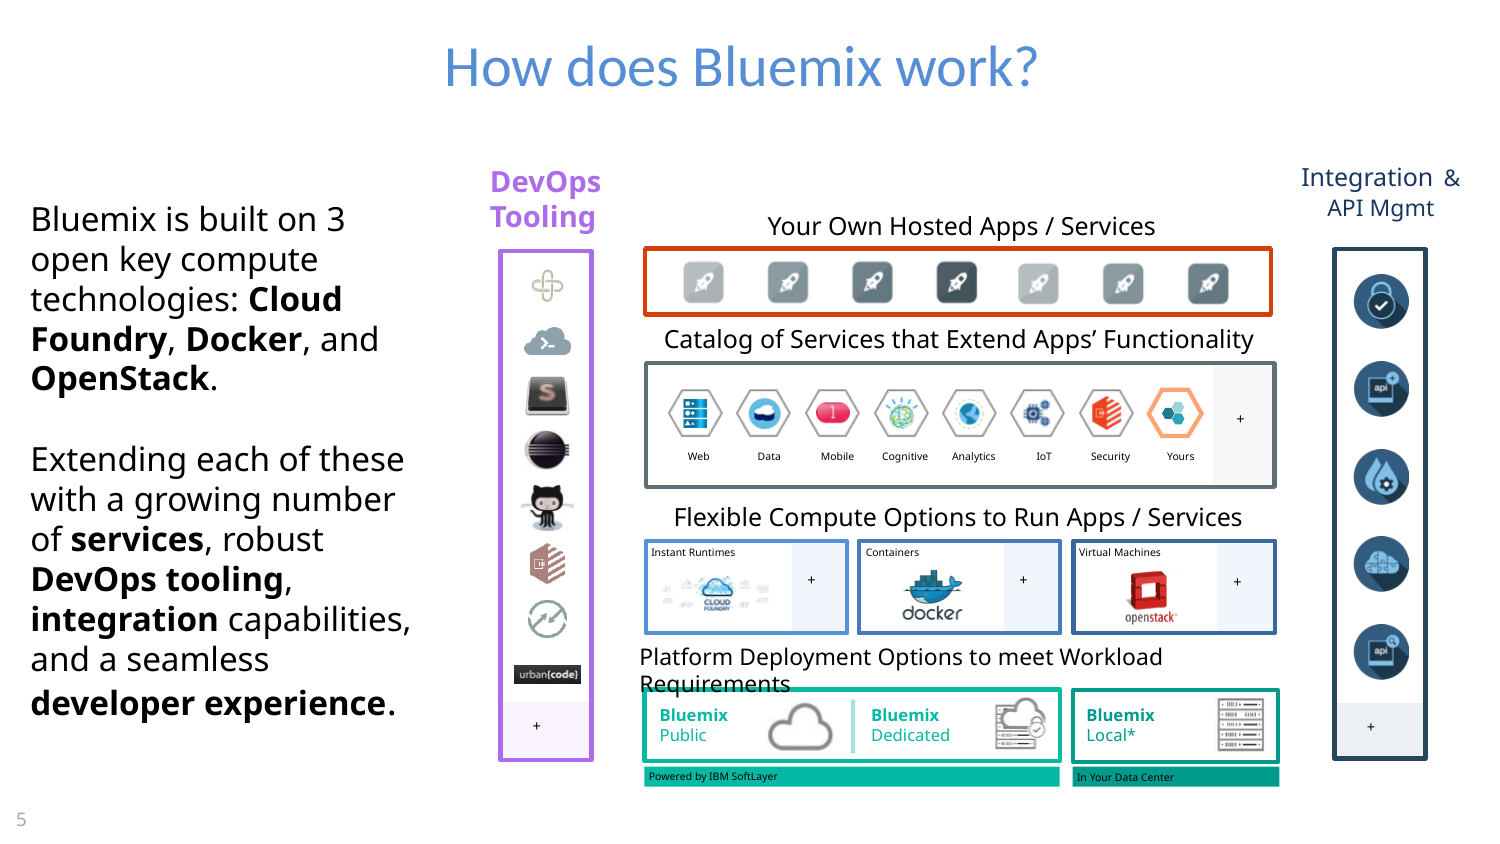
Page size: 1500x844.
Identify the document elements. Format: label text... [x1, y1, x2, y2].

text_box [644, 203, 1276, 315]
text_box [1290, 145, 1471, 761]
text_box Extending each of these with a growing number of services, robust DevOps tooling, integration capabilities, and a seamless developer experience. [24, 432, 438, 729]
text_box Bluemix is built on 3 open key compute technologies: Cloud Foundry, Docker, and OpenStack. [24, 192, 438, 404]
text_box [487, 160, 604, 761]
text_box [636, 652, 1292, 787]
slide_number 5 [5, 806, 38, 835]
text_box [643, 499, 1276, 636]
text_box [643, 317, 1276, 487]
title How does Bluemix work? [37, 20, 1449, 108]
